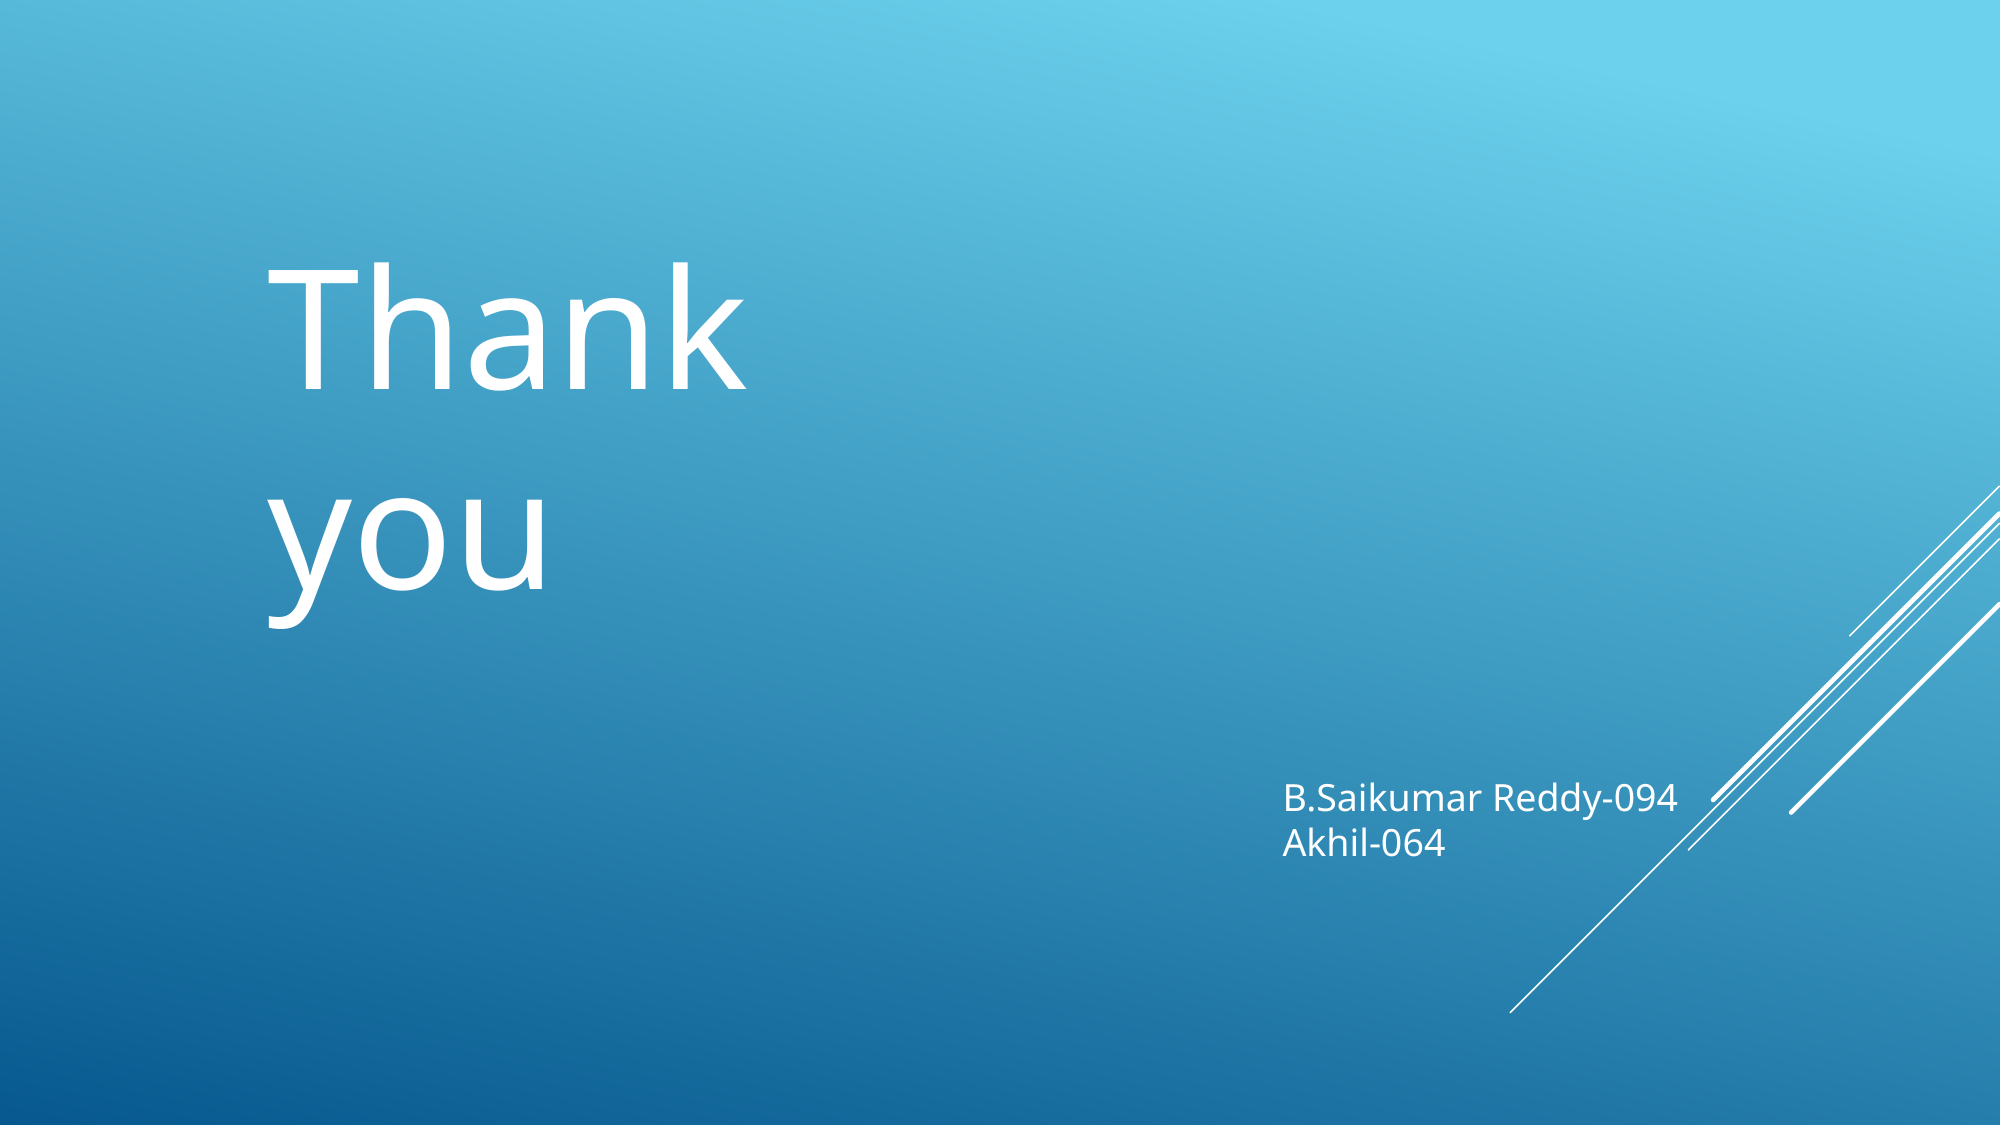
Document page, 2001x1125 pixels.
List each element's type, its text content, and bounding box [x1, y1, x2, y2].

text_box Thank you [252, 215, 946, 630]
text_box B.Saikumar Reddy-094 Akhil-064 [1267, 766, 1748, 872]
